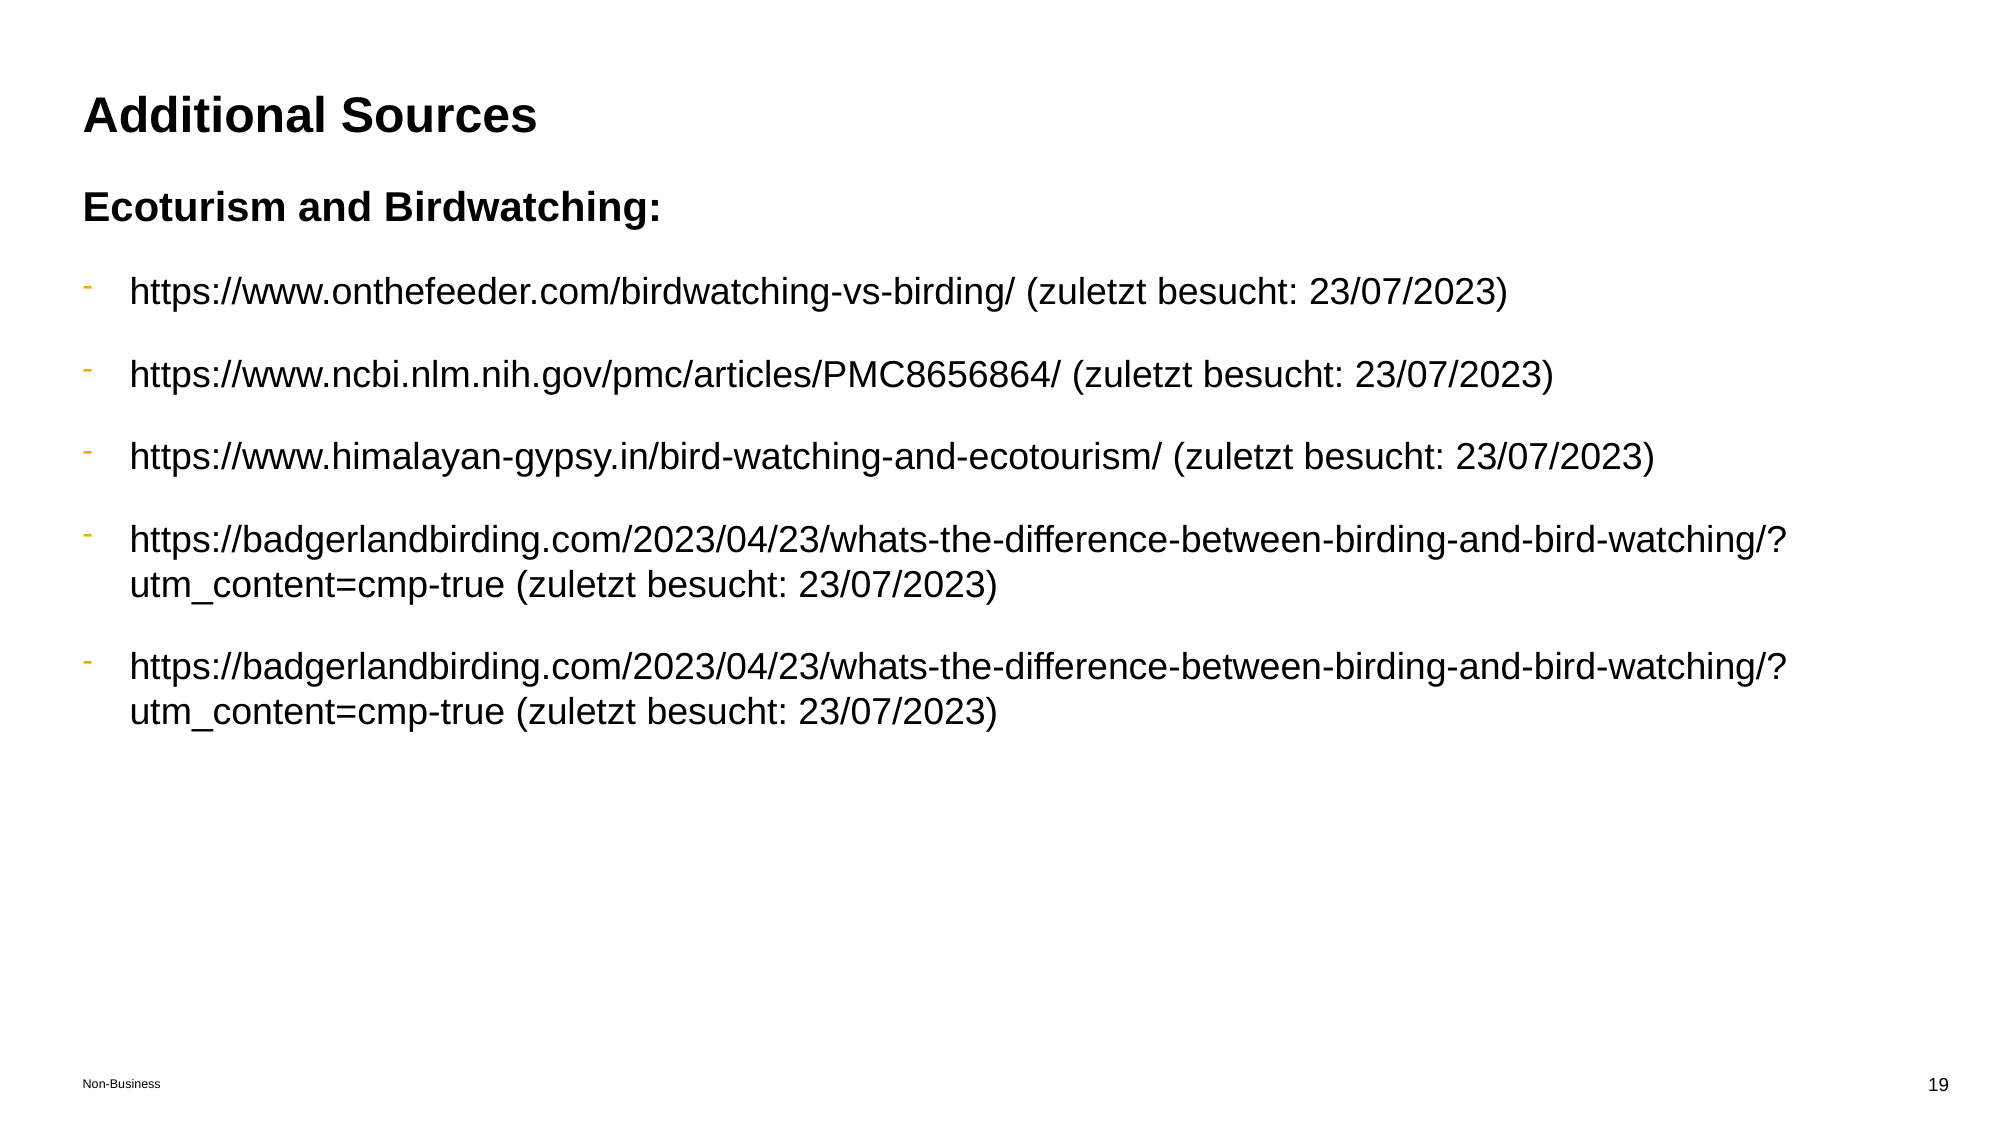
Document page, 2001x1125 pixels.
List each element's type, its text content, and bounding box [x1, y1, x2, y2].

list Ecoturism and Birdwatching: https://www.onthefeeder.com/birdwatching-vs-birding/ (zuletzt besucht: 23/07/2023) https://www.ncbi.nlm.nih.gov/pmc/articles/PMC8656864/ (zuletzt besucht: 23/07/2023) https://www.himalayan-gypsy.in/bird-watching-and-ecotourism/ (zuletzt besucht: 23/07/2023) https://badgerlandbirding.com/2023/04/23/whats-the-difference-between-birding-and-bird-watching/?utm_content=cmp-true (zuletzt besucht: 23/07/2023) https://badgerlandbirding.com/2023/04/23/whats-the-difference-between-birding-and-bird-watching/?utm_content=cmp-true (zuletzt besucht: 23/07/2023) [82, 179, 1918, 1040]
title Additional Sources [82, 82, 1918, 144]
